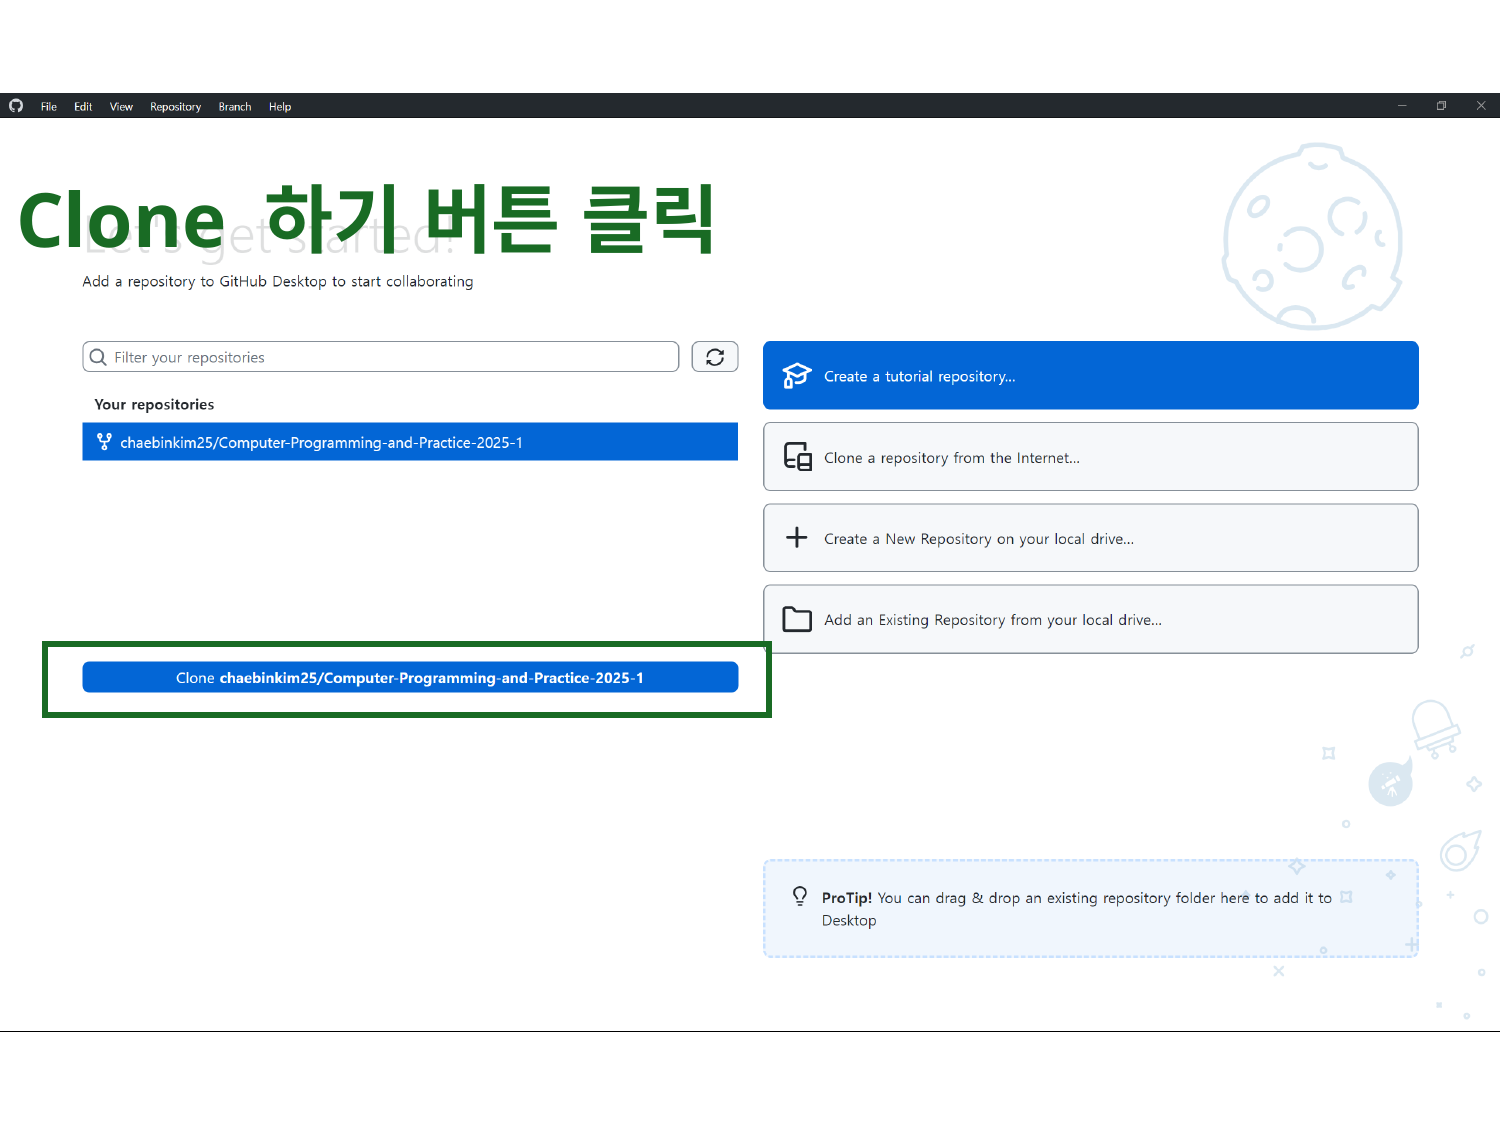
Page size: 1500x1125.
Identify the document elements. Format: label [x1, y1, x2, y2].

picture [0, 93, 1500, 1032]
